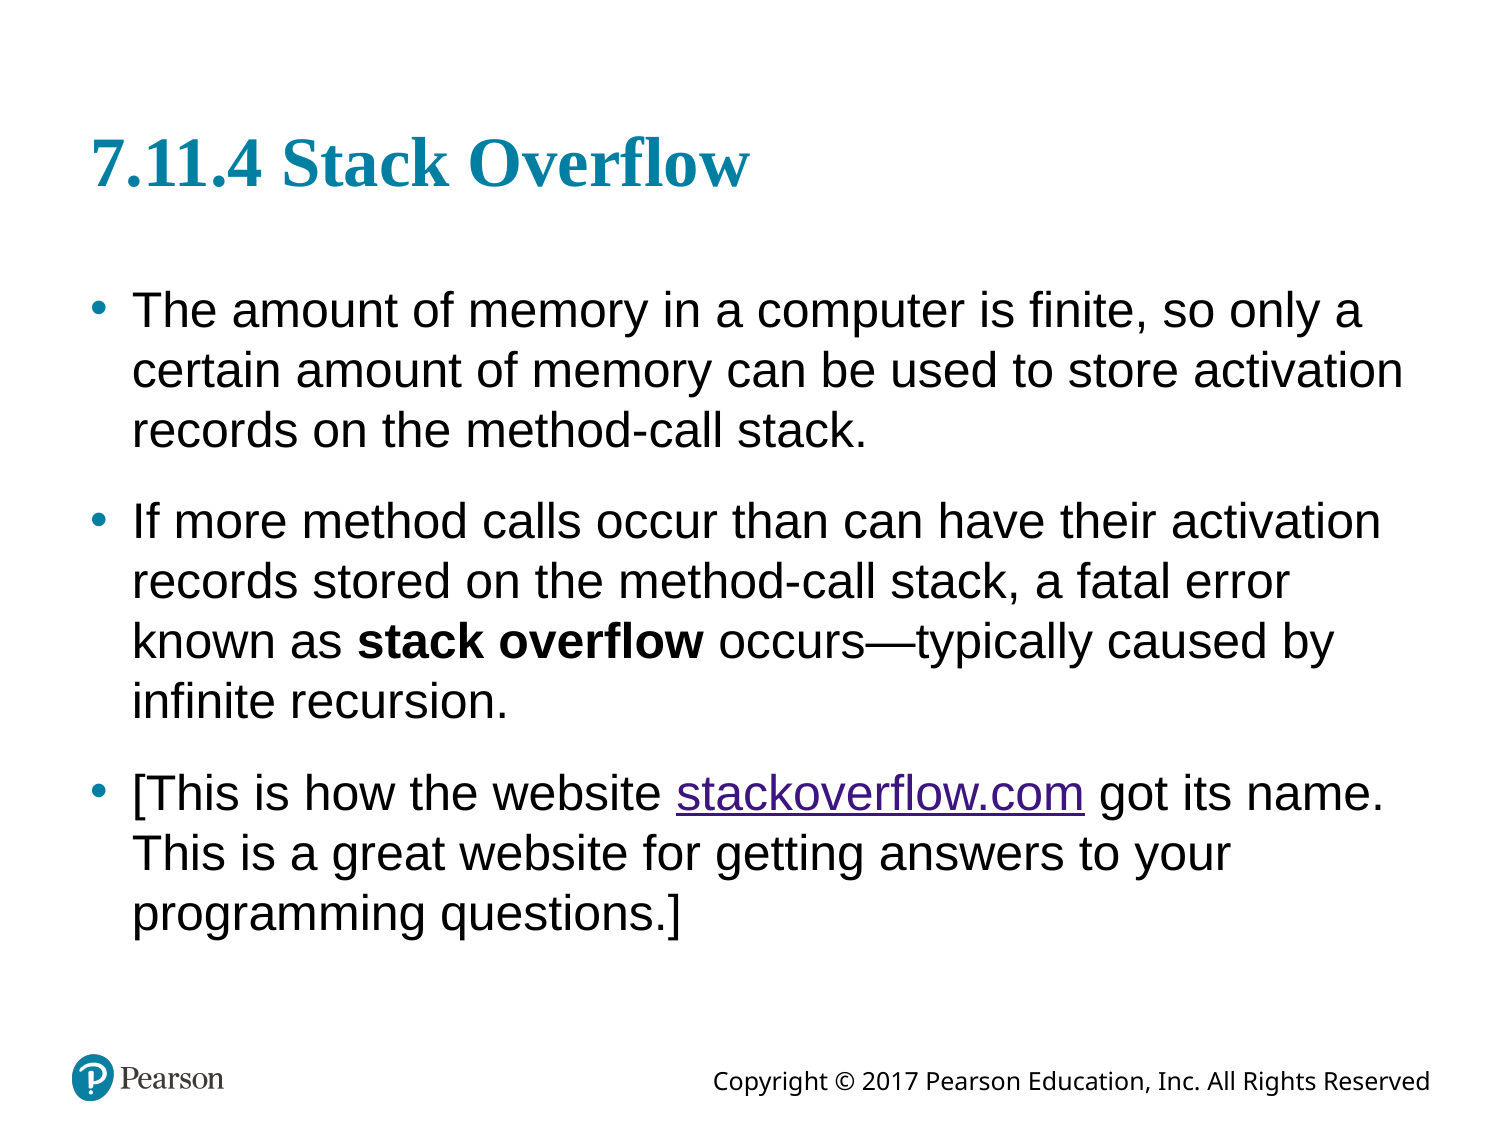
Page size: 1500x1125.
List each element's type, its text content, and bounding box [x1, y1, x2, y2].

picture [98, 1054, 224, 1101]
list The amount of memory in a computer is finite, so only a certain amount of memory can be used to store activation records on the method-call stack. If more method calls occur than can have their activation records stored on the method-call stack, a fatal error known as stack overflow occurs—typically caused by infinite recursion. [This is how the website stackoverflow.com got its name. This is a great website for getting answers to your programming questions.] [75, 262, 1425, 1005]
picture [72, 1054, 88, 1070]
picture [80, 1063, 106, 1088]
title 7.11.4 Stack Overflow [75, 35, 1425, 216]
picture [72, 1087, 83, 1101]
